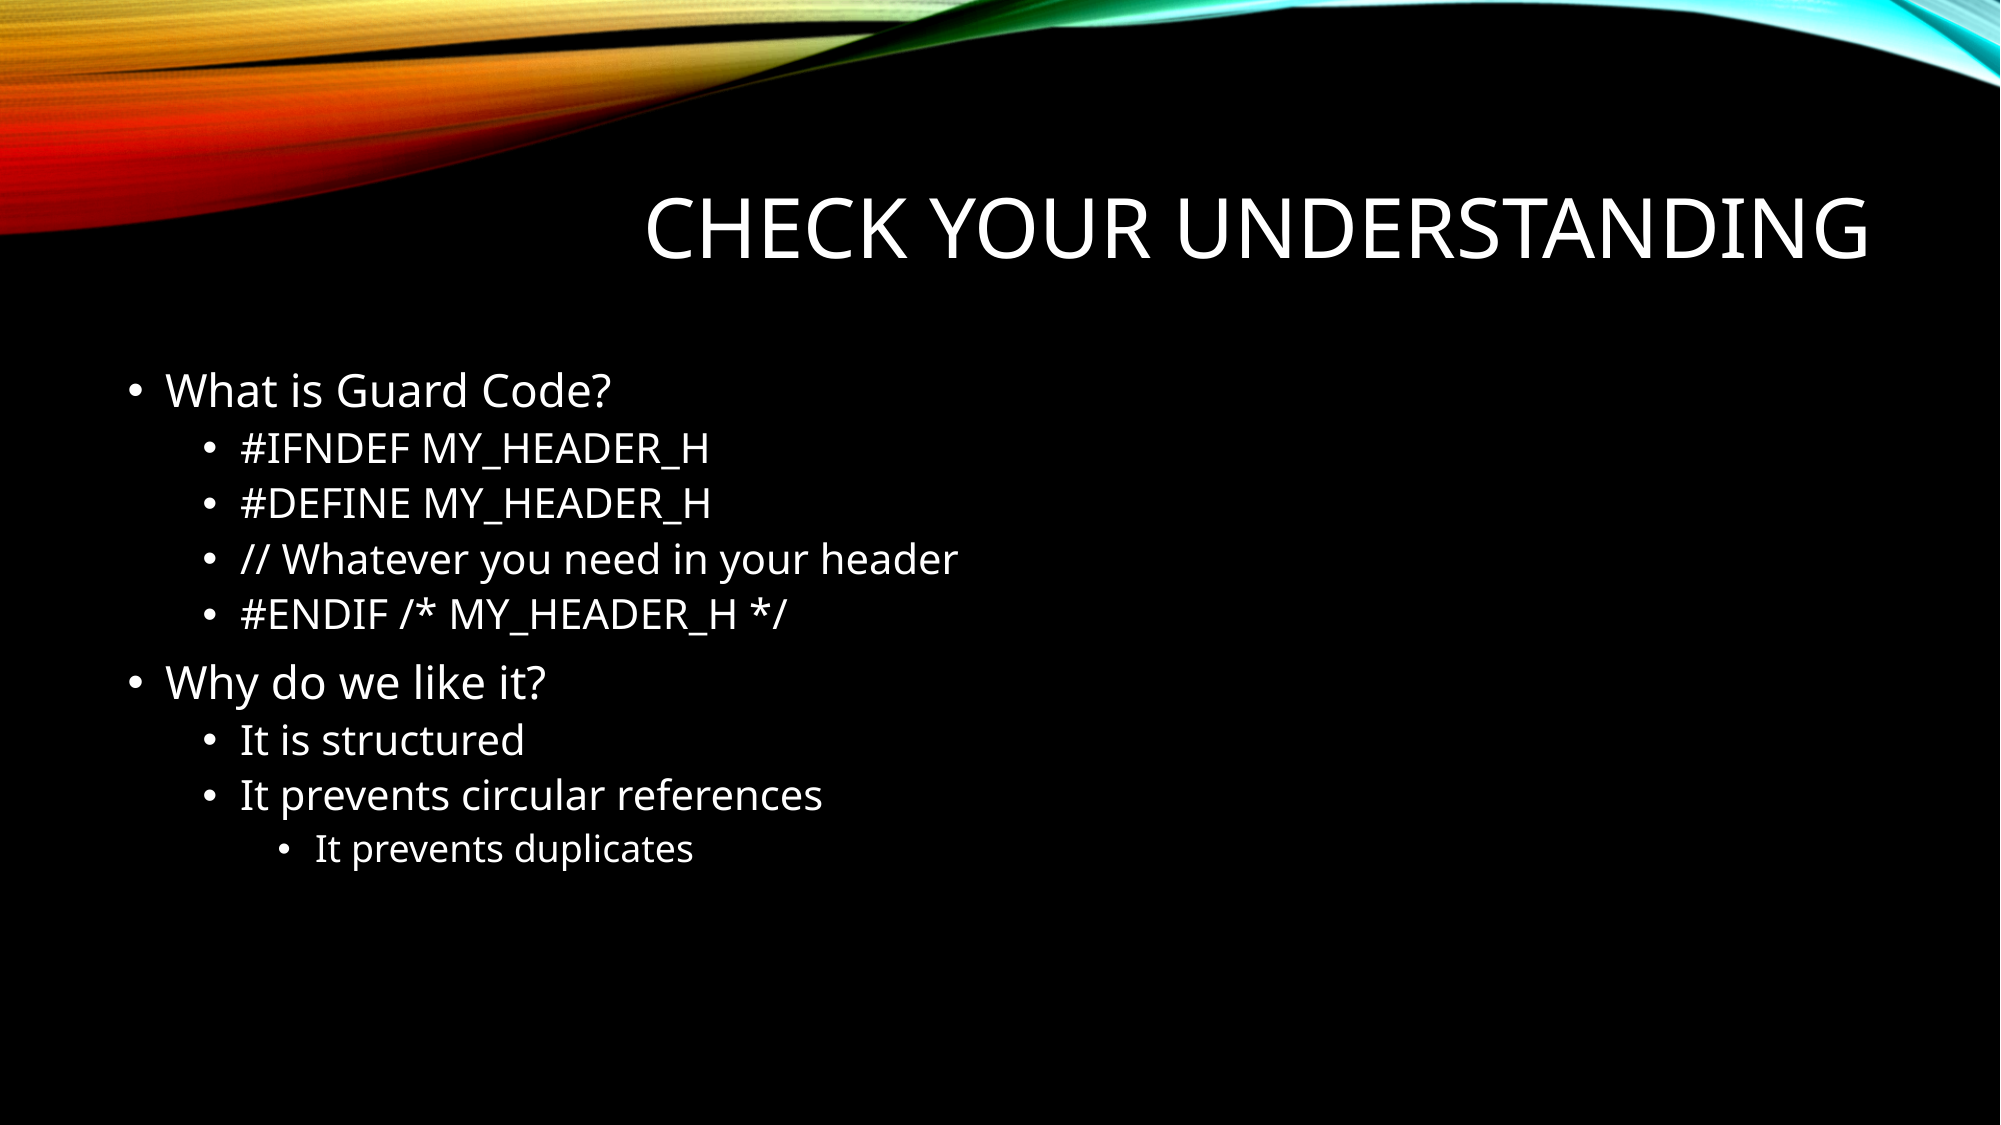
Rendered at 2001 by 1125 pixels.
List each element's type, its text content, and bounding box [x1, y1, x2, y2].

title Check your understanding [474, 125, 1888, 338]
list What is Guard Code? #IFNDEF MY_HEADER_H #DEFINE MY_HEADER_H // Whatever you need in your header #ENDIF /* MY_HEADER_H */ Why do we like it? It is structured It prevents circular references It prevents duplicates [112, 360, 1888, 1021]
picture [0, 0, 2000, 237]
